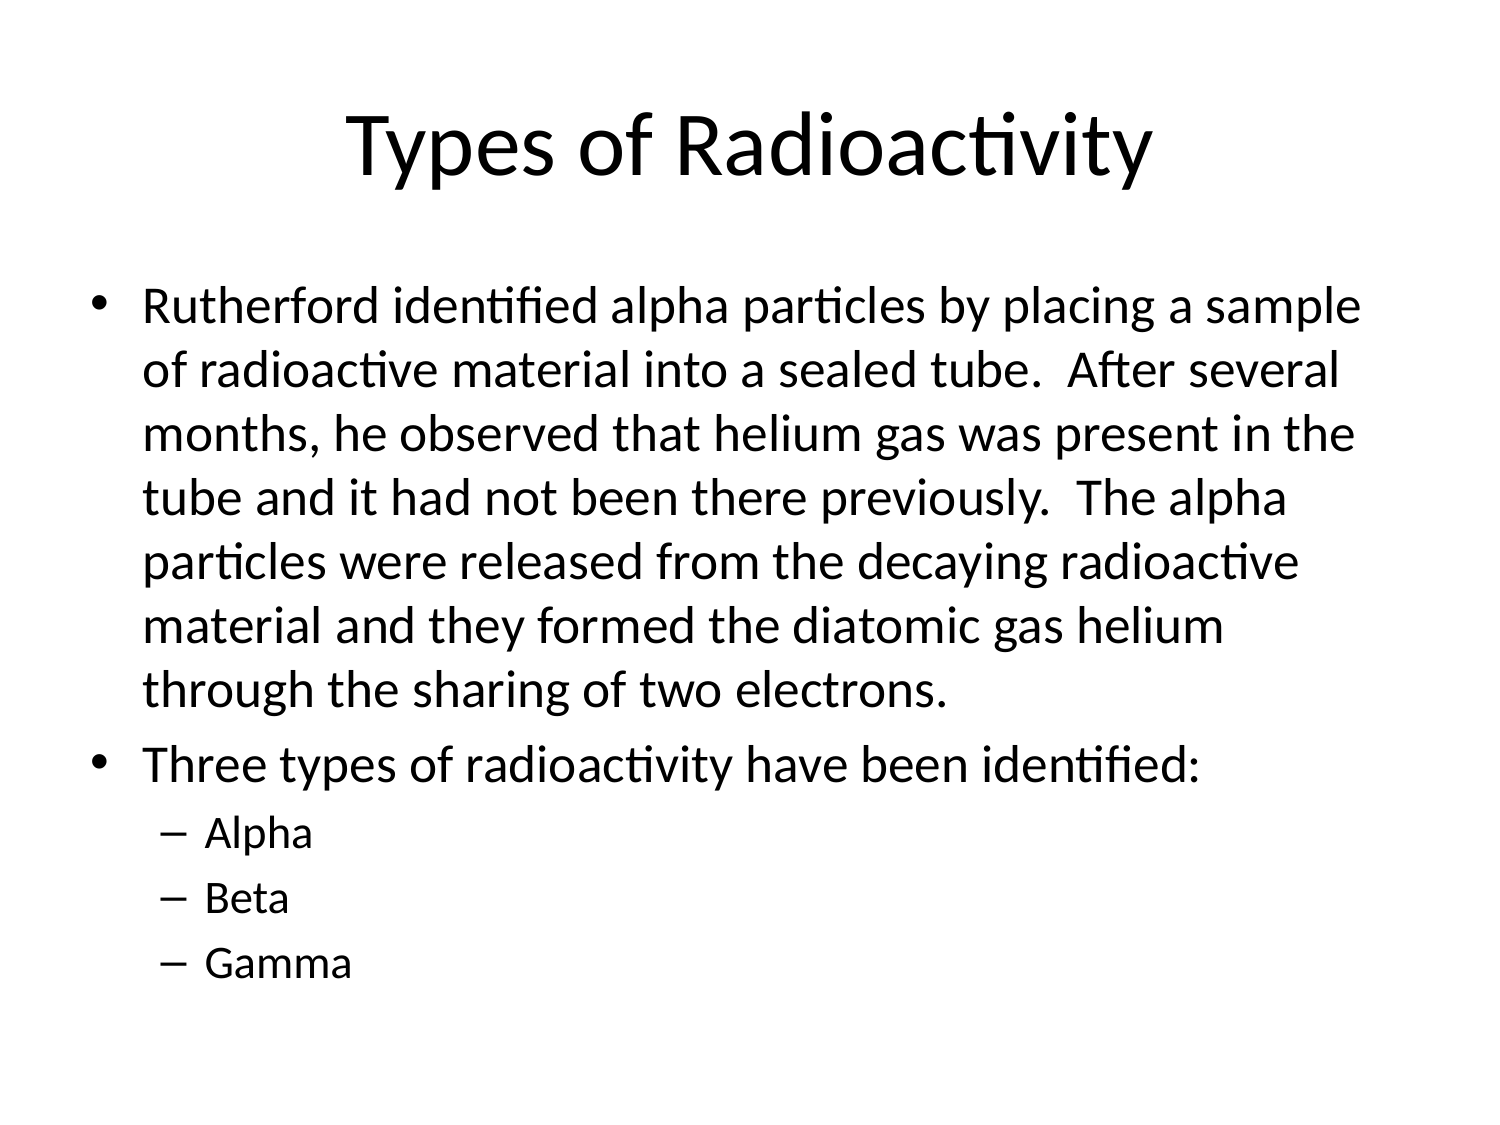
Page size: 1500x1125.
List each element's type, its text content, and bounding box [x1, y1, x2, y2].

title Types of Radioactivity [75, 45, 1425, 233]
list Rutherford identified alpha particles by placing a sample of radioactive material into a sealed tube. After several months, he observed that helium gas was present in the tube and it had not been there previously. The alpha particles were released from the decaying radioactive material and they formed the diatomic gas helium through the sharing of two electrons. Three types of radioactivity have been identified: Alpha Beta Gamma [75, 262, 1425, 1005]
